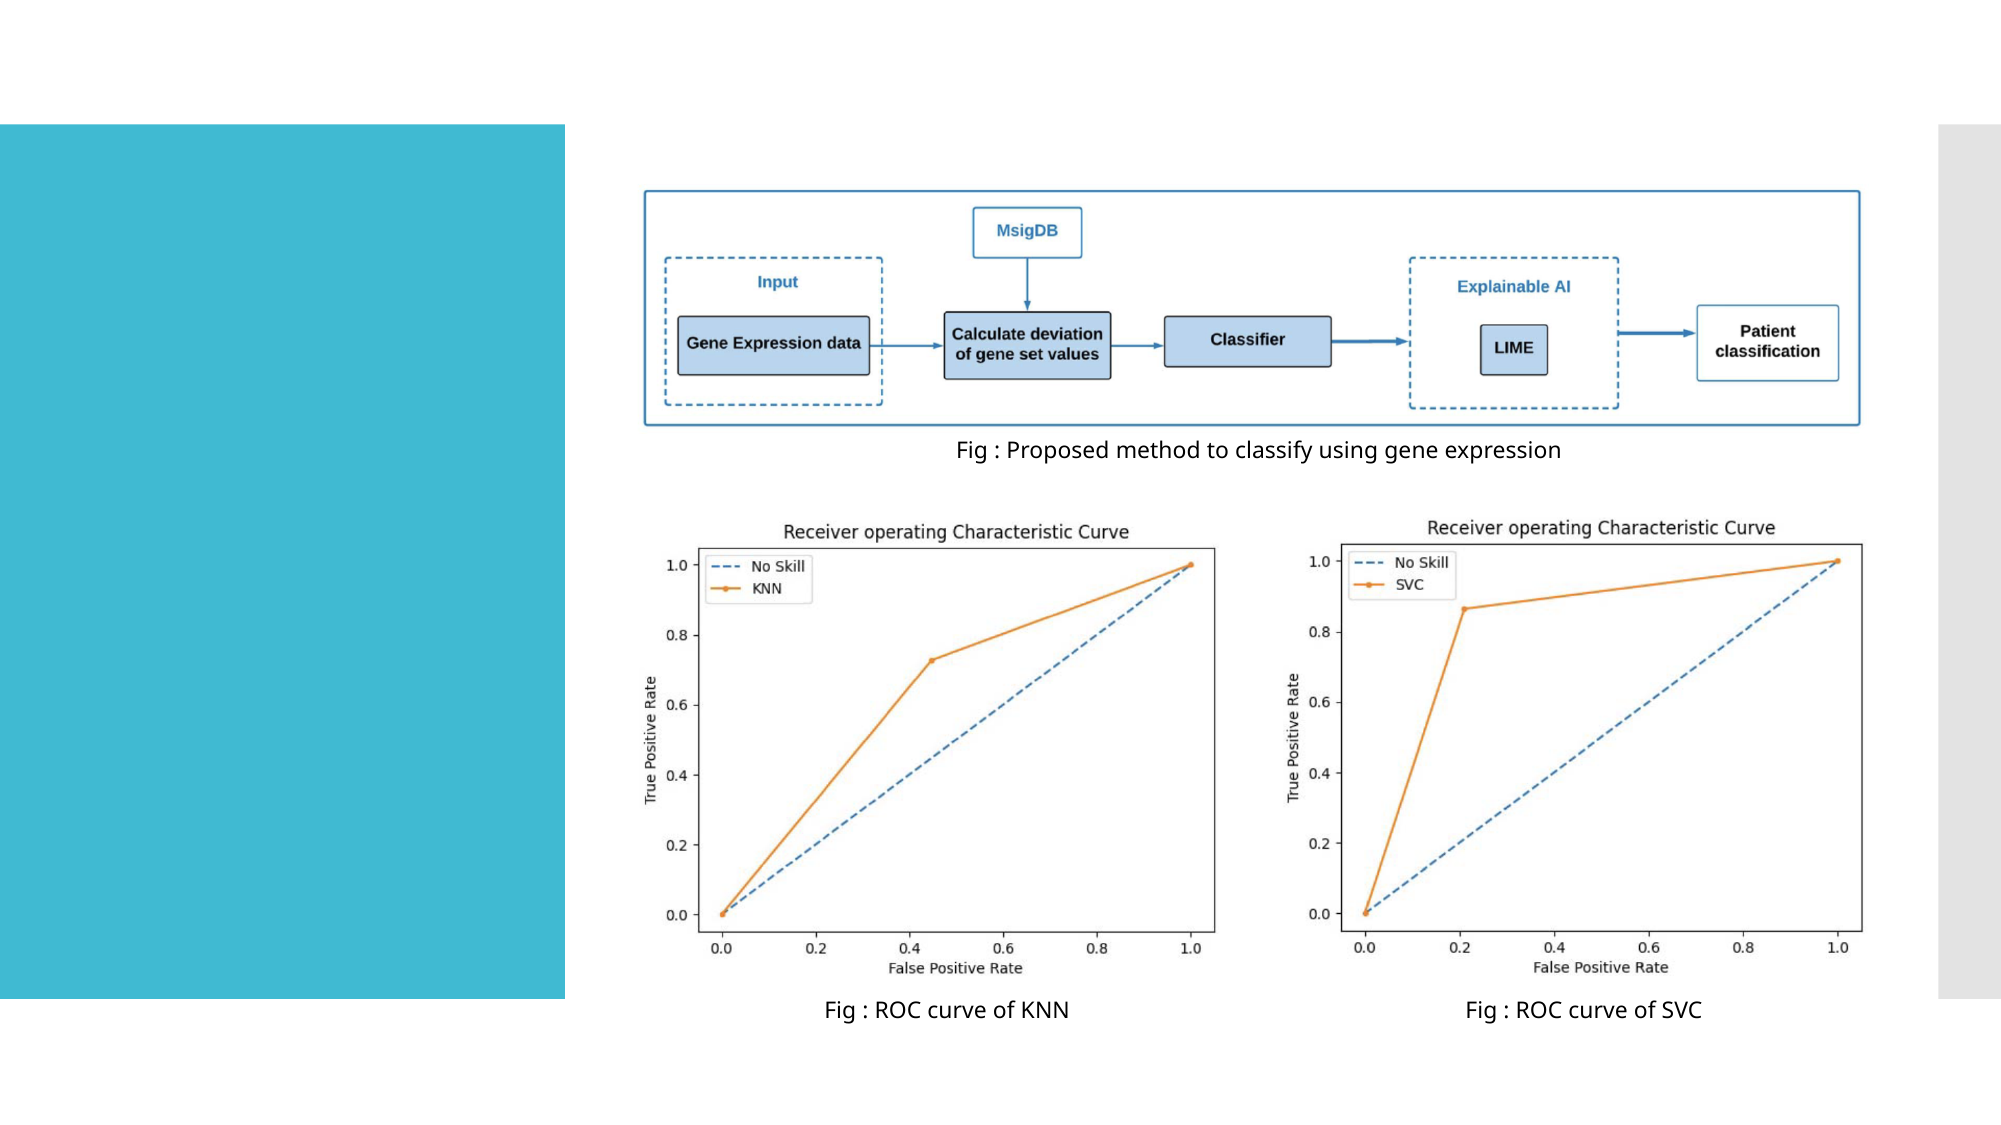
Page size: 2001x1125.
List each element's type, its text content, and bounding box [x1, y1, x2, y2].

text_box Fig : ROC curve of KNN [809, 989, 1086, 1031]
text_box Fig : ROC curve of SVC [1450, 989, 1718, 1031]
picture [621, 157, 1898, 472]
picture [577, 493, 1915, 989]
